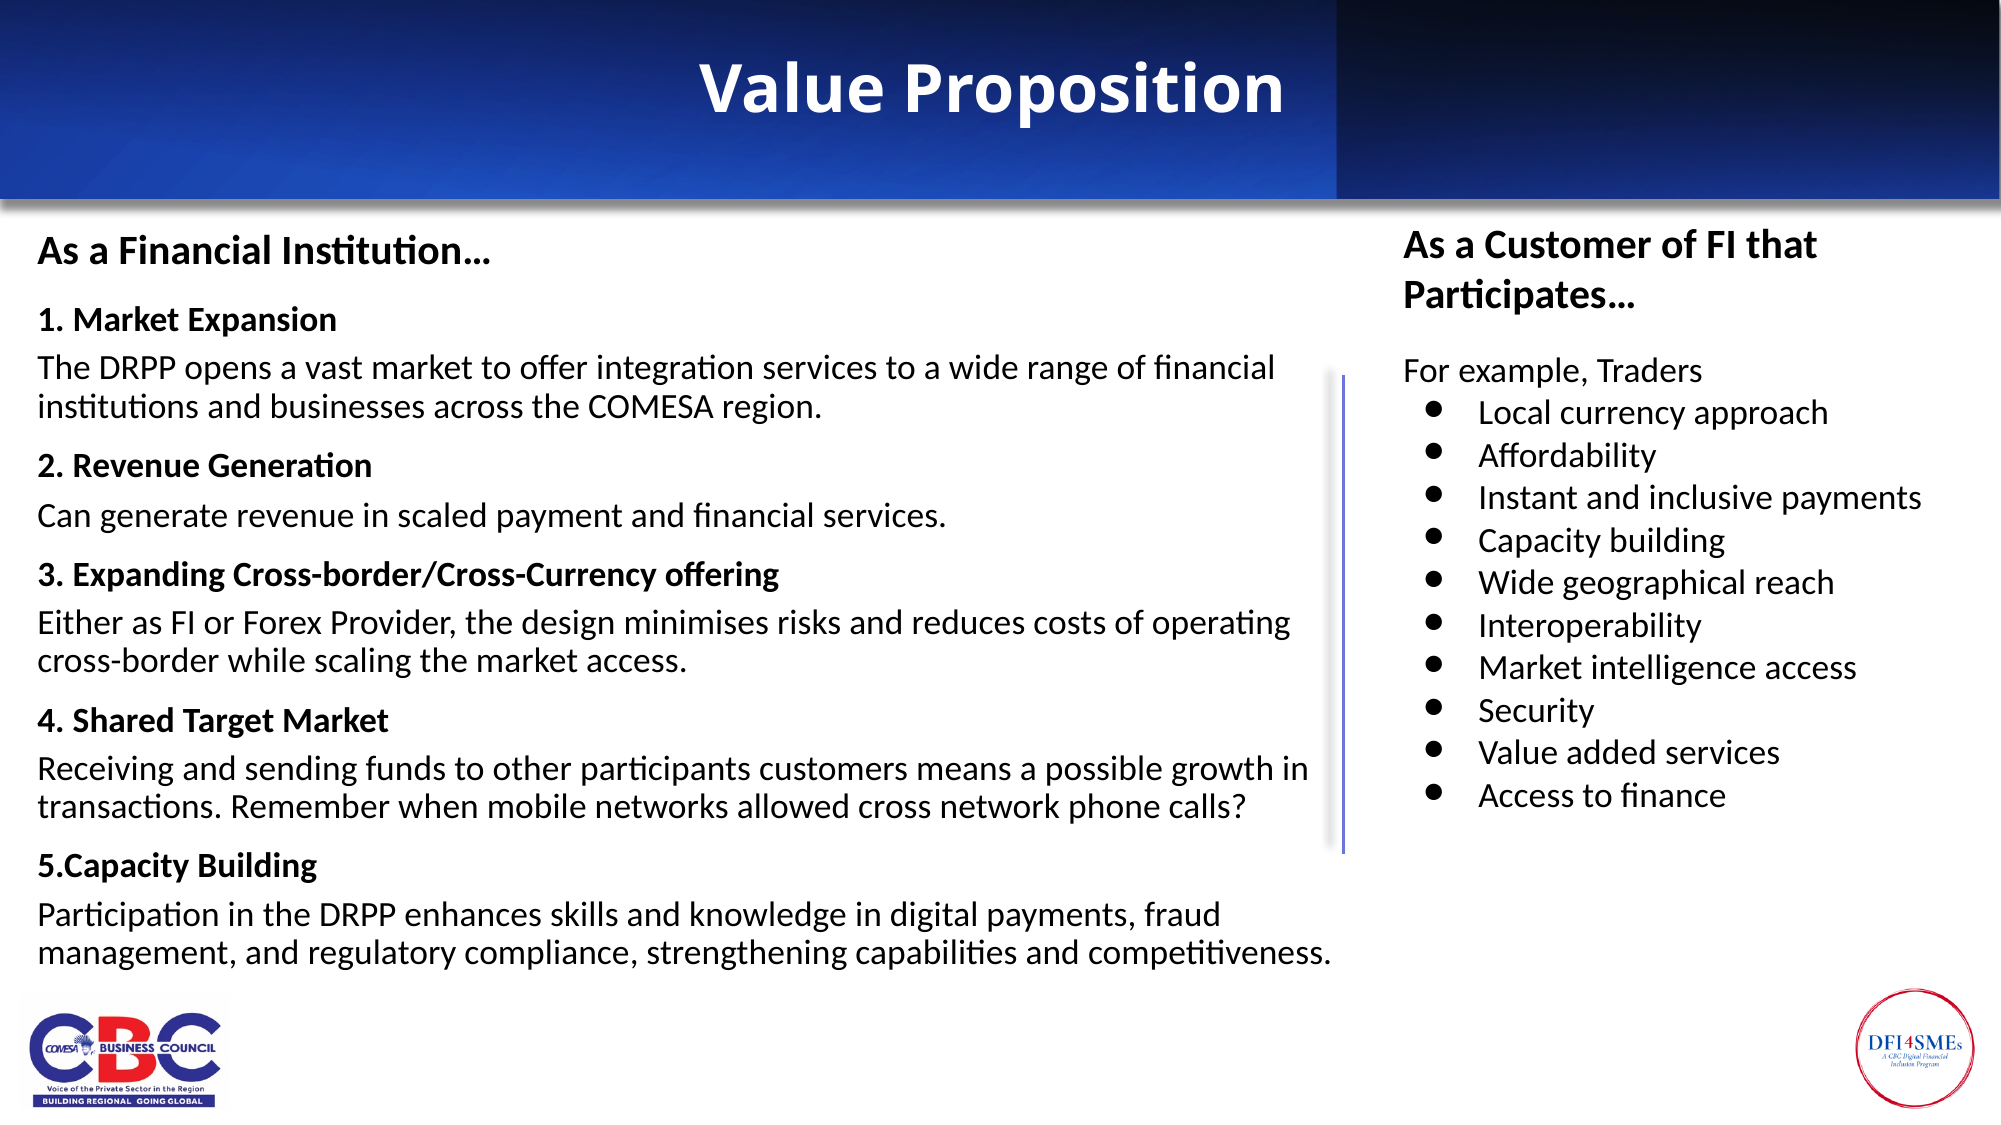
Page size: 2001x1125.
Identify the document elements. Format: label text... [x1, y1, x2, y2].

picture [0, 0, 2000, 199]
text_box As a Customer of FI that Participates… For example, Traders Local currency approach Affordability Instant and inclusive payments Capacity building Wide geographical reach Interoperability Market intelligence access Security Value added services Access to finance [1388, 201, 1941, 830]
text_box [19, 986, 1979, 1113]
text_box As a Financial Institution… 1.⁠ ⁠Market Expansion The DRPP opens a vast market to offer integration services to a wide range of financial institutions and businesses across the COMESA region. 2. Revenue Generation Can generate revenue in scaled payment and financial services. 3. ⁠⁠Expanding Cross-border/Cross-Currency offering Either as FI or Forex Provider, the design minimises risks and reduces costs of operating cross-border while scaling the market access. 4. Shared Target Market Receiving and sending funds to other participants customers means a possible growth in transactions. Remember when mobile networks allowed cross network phone calls? 5.Capacity Building Participation in the DRPP enhances skills and knowledge in digital payments, fraud management, and regulatory compliance, strengthening capabilities and competitiveness. [22, 208, 1361, 983]
text_box Value Proposition [281, 47, 1706, 135]
